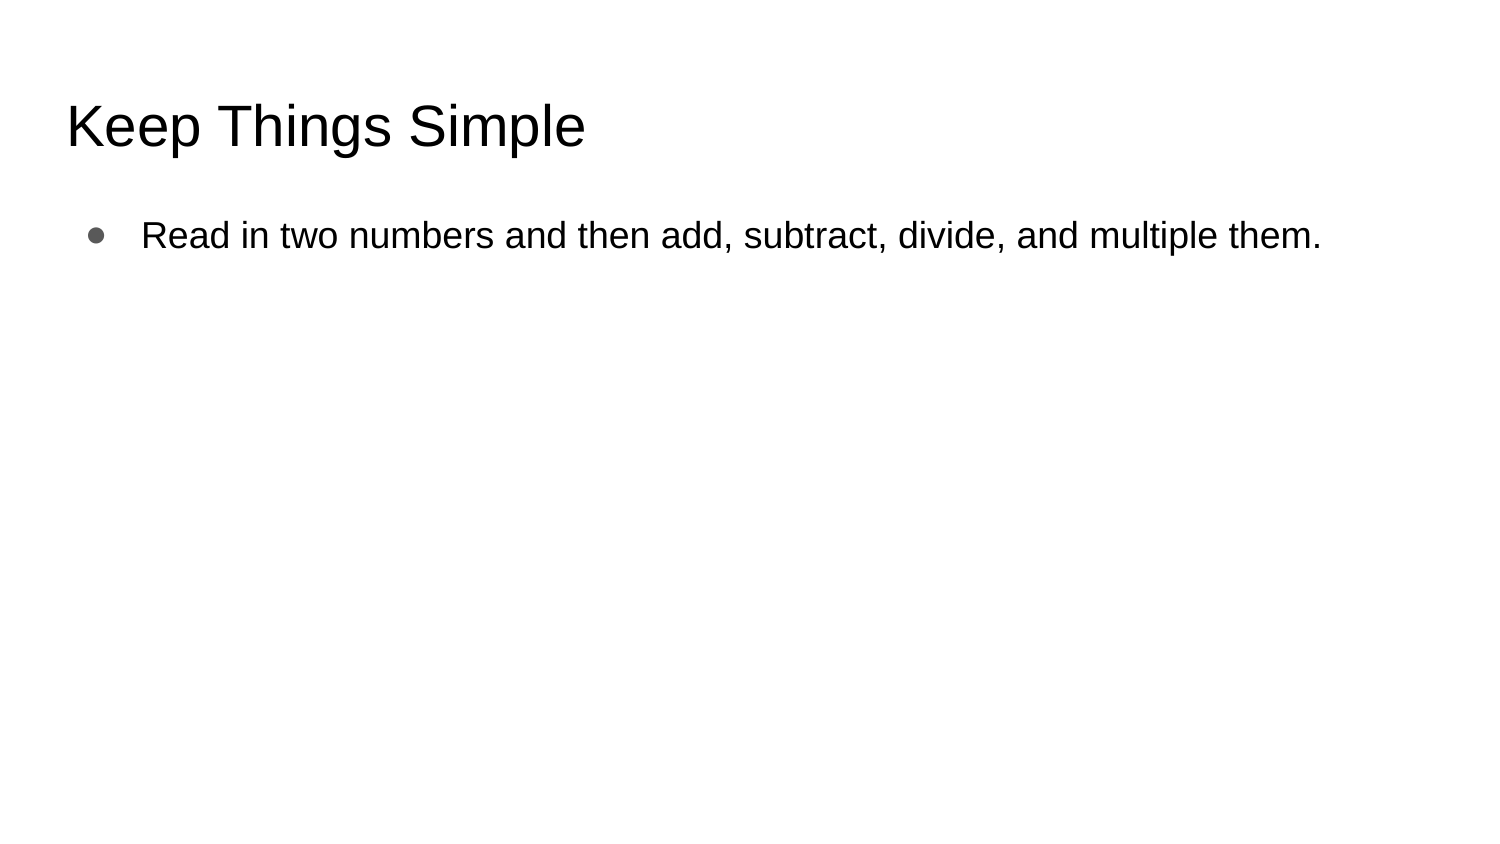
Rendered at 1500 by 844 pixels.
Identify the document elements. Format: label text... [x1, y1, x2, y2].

title Keep Things Simple [51, 72, 1449, 167]
list Read in two numbers and then add, subtract, divide, and multiple them. [51, 189, 1449, 750]
